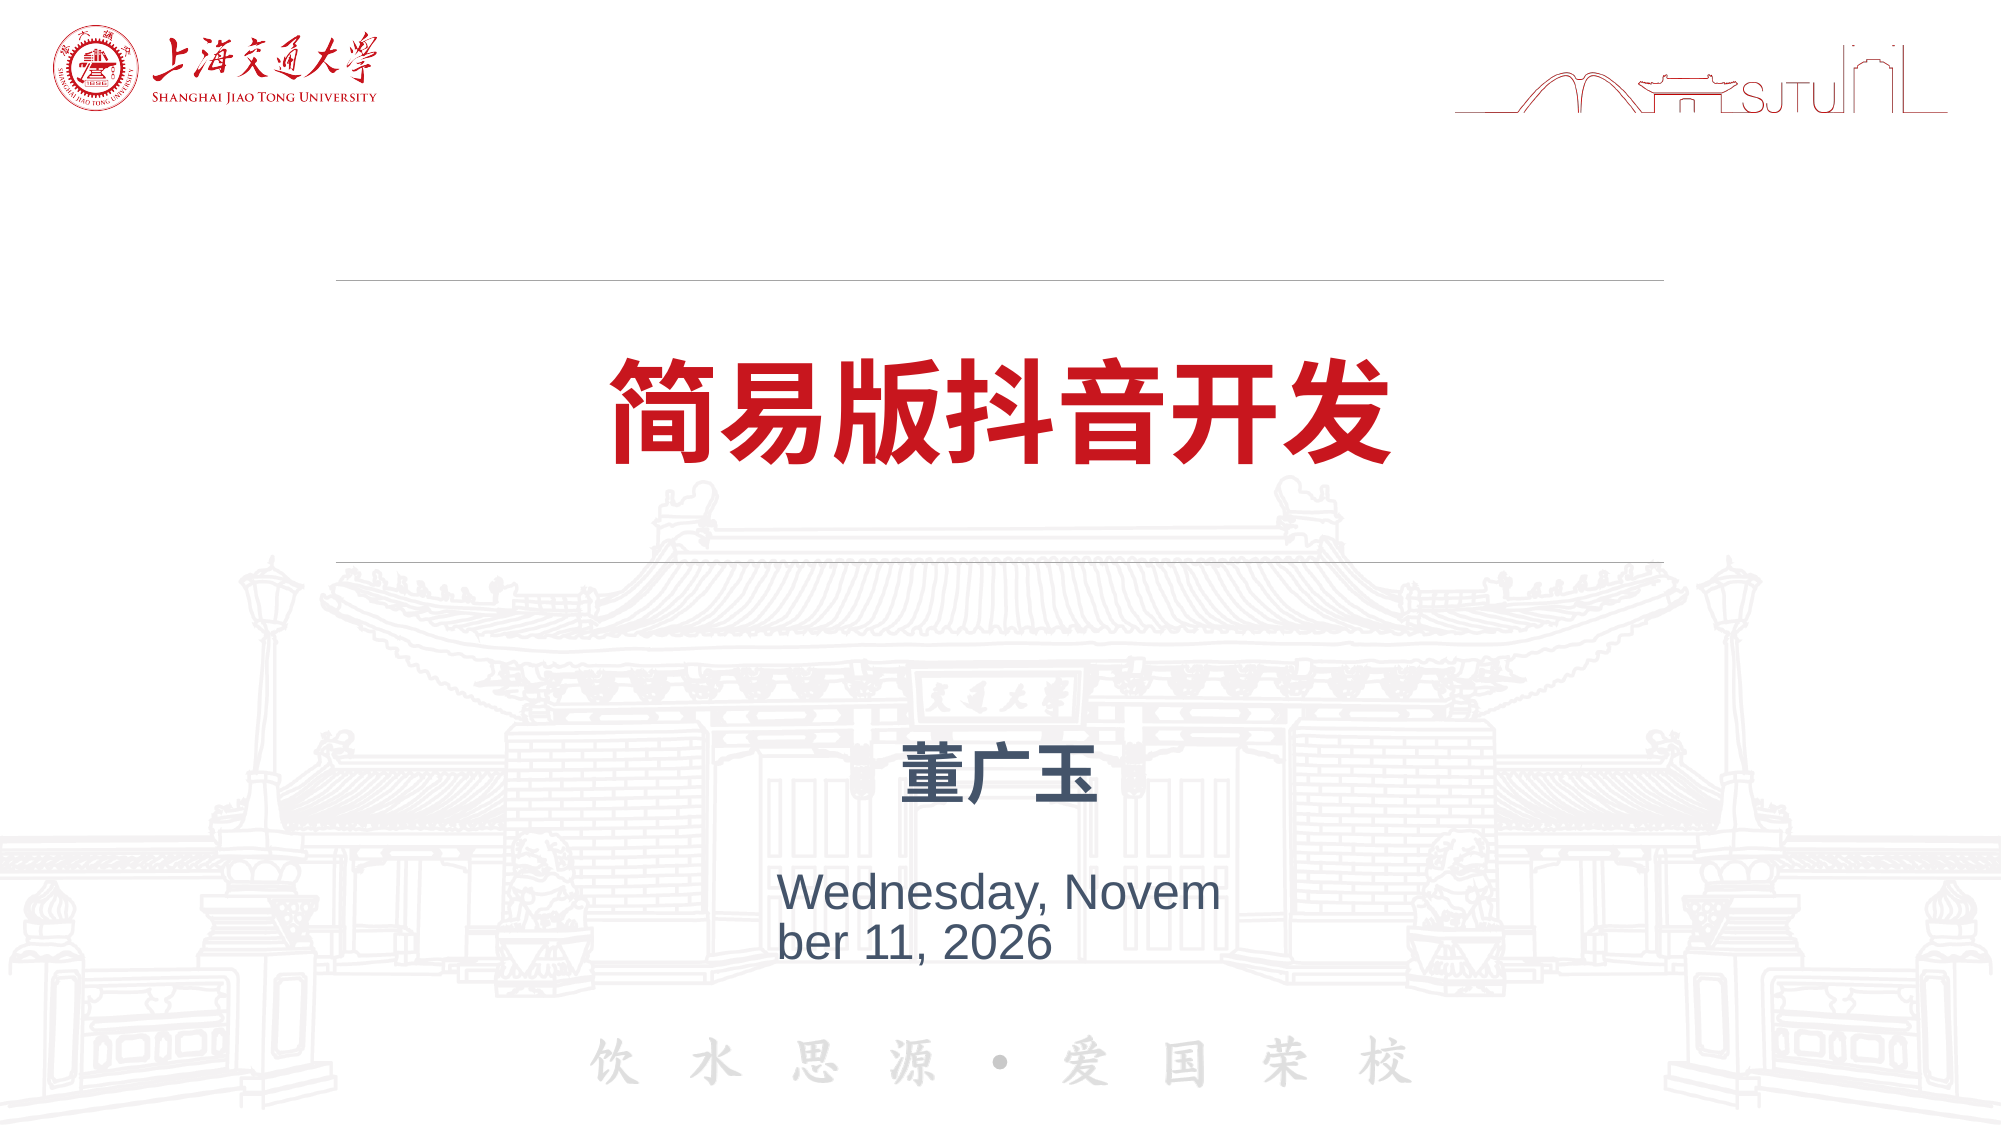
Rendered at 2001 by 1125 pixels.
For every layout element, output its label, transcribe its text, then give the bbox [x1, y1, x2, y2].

list 2022年5月15日 [761, 852, 1239, 927]
list 董广玉 [661, 723, 1339, 822]
picture [36, 8, 393, 126]
title 简易版抖音开发 [230, 330, 1770, 505]
picture [1455, 45, 1948, 113]
